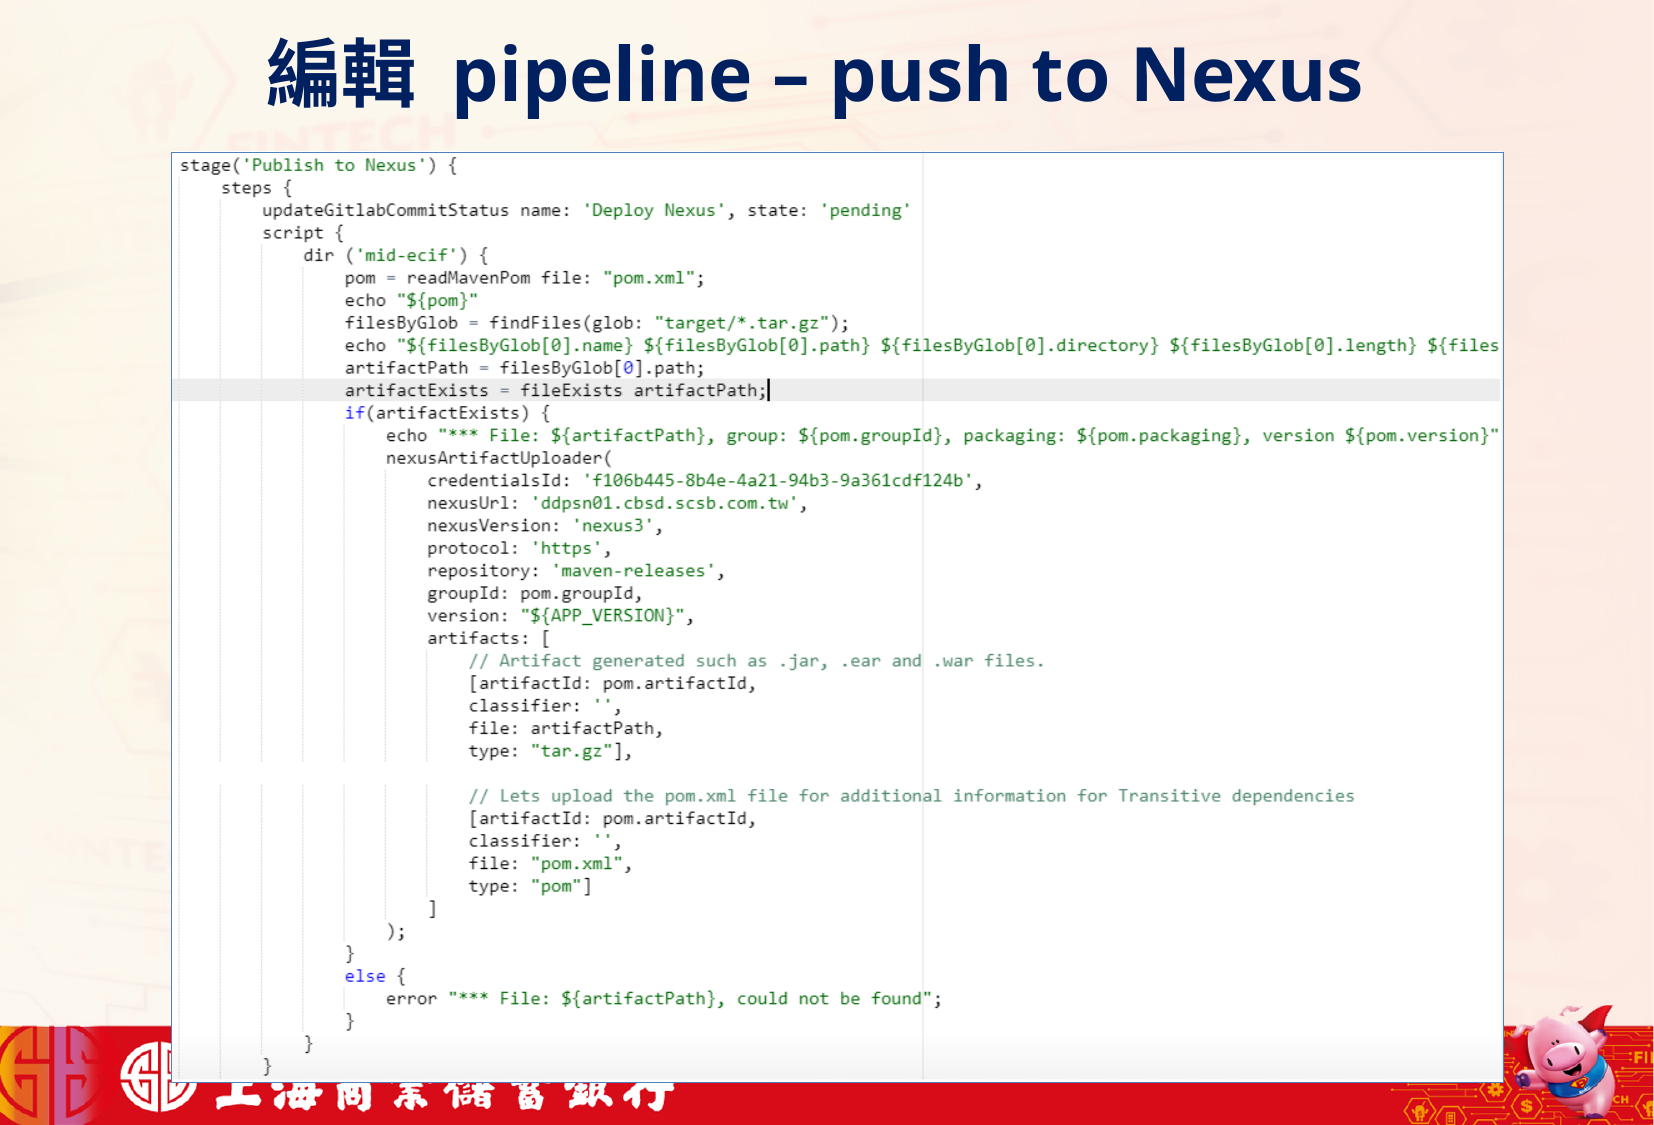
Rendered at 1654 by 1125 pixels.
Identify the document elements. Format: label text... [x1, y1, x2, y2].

title 編輯 pipeline – push to Nexus [218, 11, 1413, 131]
picture [0, 0, 1654, 1125]
